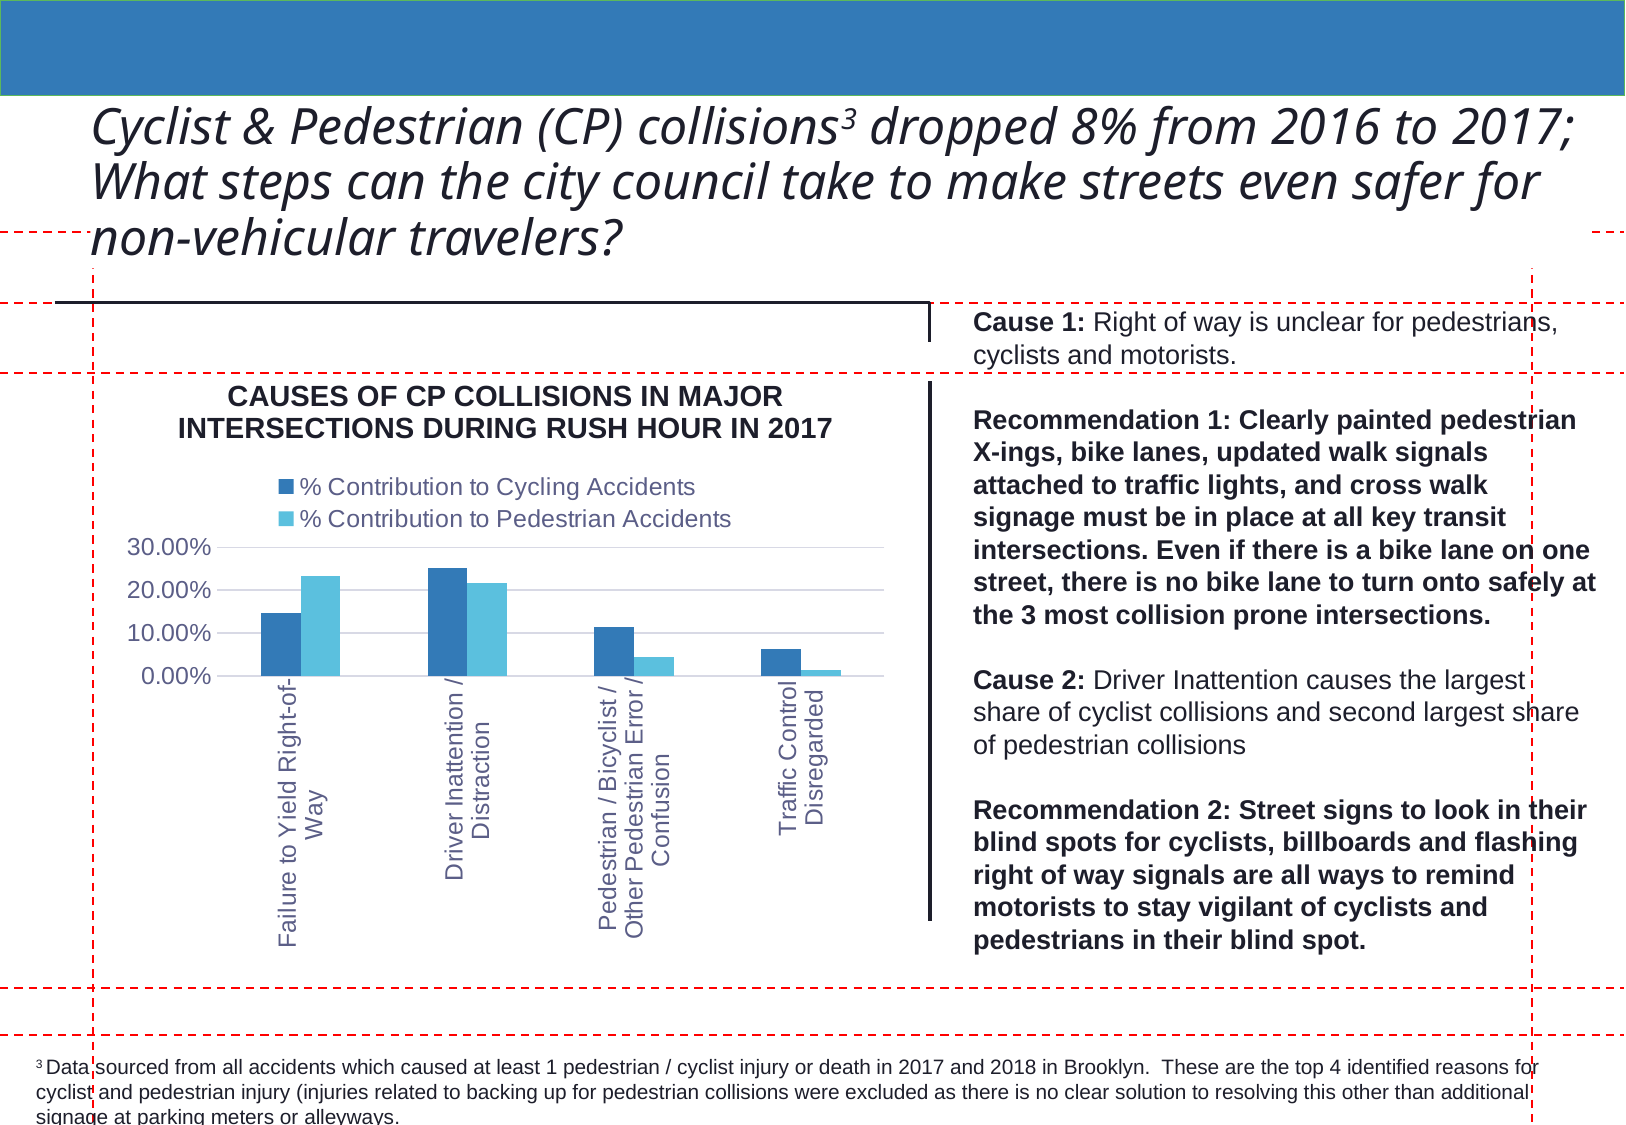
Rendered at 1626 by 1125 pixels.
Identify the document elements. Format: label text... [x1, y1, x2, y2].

chart [110, 456, 901, 950]
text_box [54, 302, 931, 922]
text_box Cause 1: Right of way is unclear for pedestrians, cyclists and motorists. Recommendation 1: Clearly painted pedestrian X-ings, bike lanes, updated walk signals attached to traffic lights, and cross walk signage must be in place at all key transit intersections. Even if there is a bike lane on one street, there is no bike lane to turn onto safely at the 3 most collision prone intersections. Cause 2: Driver Inattention causes the largest share of cyclist collisions and second largest share of pedestrian collisions Recommendation 2: Street signs to look in their blind spots for cyclists, billboards and flashing right of way signals are all ways to remind motorists to stay vigilant of cyclists and pedestrians in their blind spot. [958, 264, 1611, 962]
text_box [0, 0, 1625, 98]
text_box 3 Data sourced from all accidents which caused at least 1 pedestrian / cyclist injury or death in 2017 and 2018 in Brooklyn. These are the top 4 identified reasons for cyclist and pedestrian injury (injuries related to backing up for pedestrian collisions were excluded as there is no clear solution to resolving this other than additional signage at parking meters or alleyways. [21, 1046, 1604, 1125]
list Cyclist & Pedestrian (CP) collisions3 dropped 8% from 2016 to 2017; What steps can the city council take to make streets even safer for non-vehicular travelers? [90, 99, 1592, 269]
